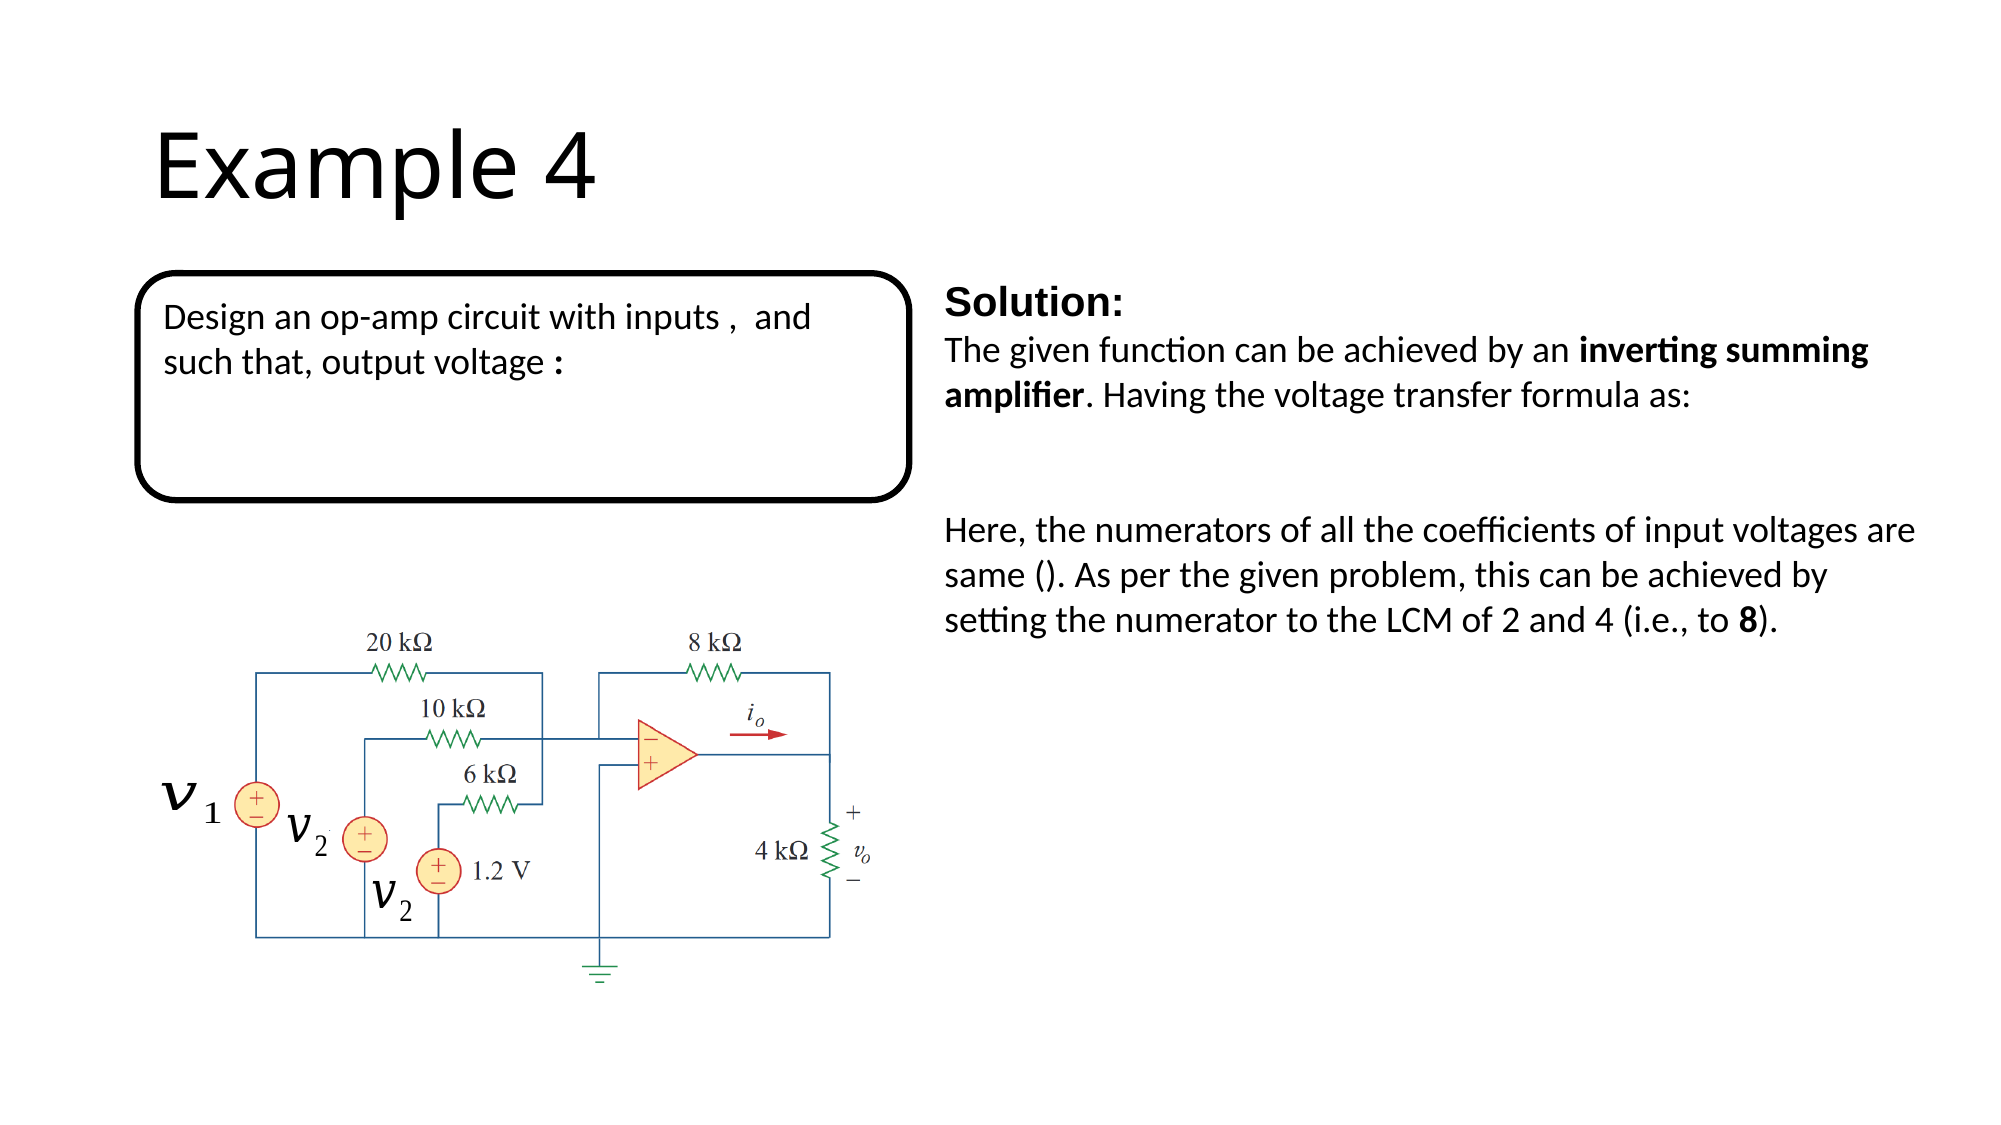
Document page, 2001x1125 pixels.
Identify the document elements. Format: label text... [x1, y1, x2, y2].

title Example 4 [137, 59, 1863, 278]
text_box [137, 607, 886, 987]
